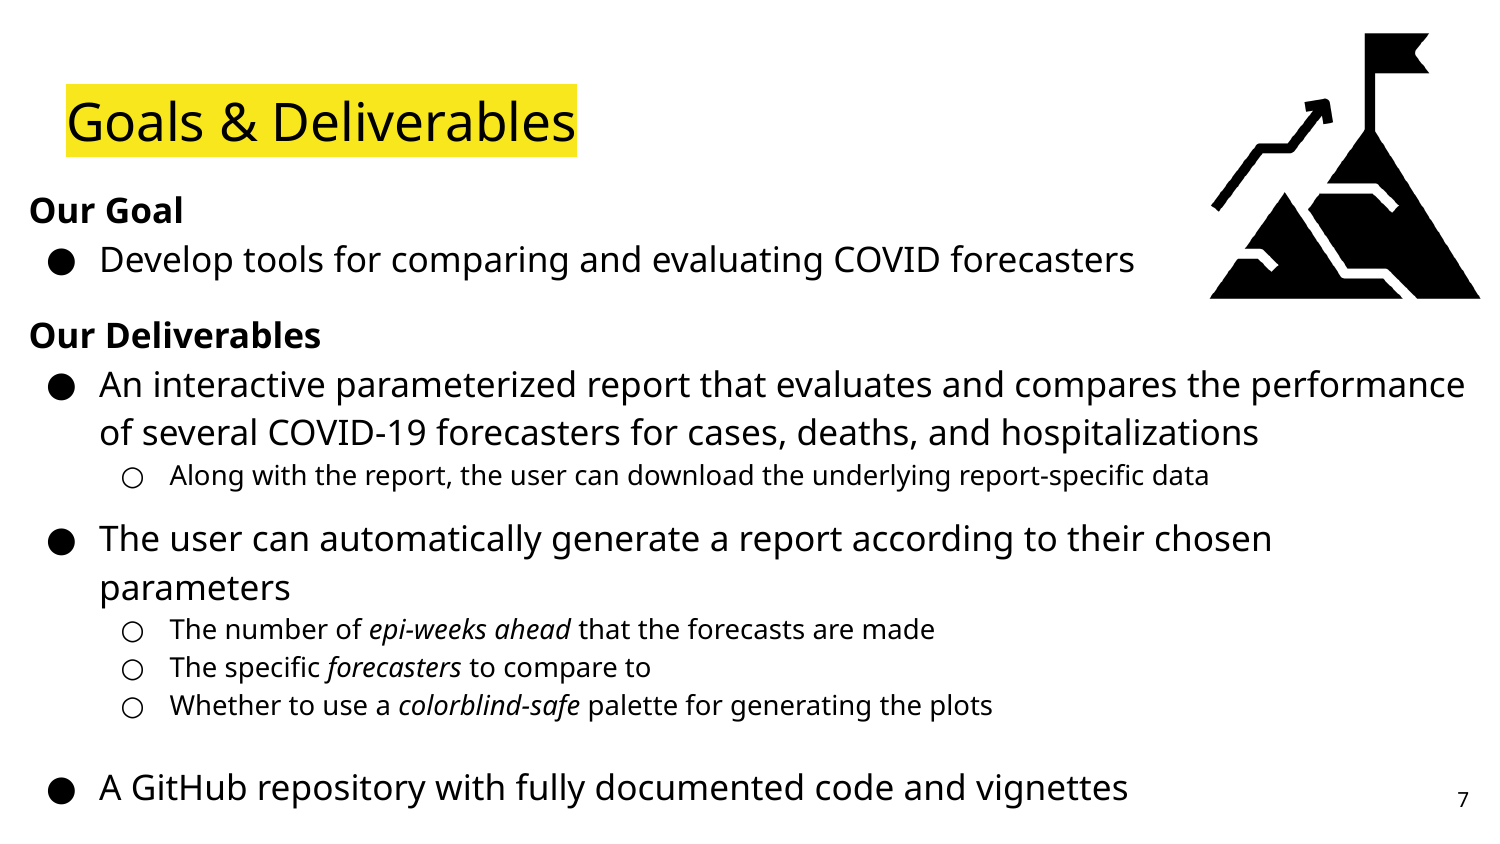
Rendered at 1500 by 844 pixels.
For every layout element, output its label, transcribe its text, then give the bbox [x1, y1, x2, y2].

list Our Goal Develop tools for comparing and evaluating COVID forecasters Our Deliverables An interactive parameterized report that evaluates and compares the performance of several COVID-19 forecasters for cases, deaths, and hospitalizations Along with the report, the user can download the underlying report-specific data The user can automatically generate a report according to their chosen parameters The number of epi-weeks ahead that the forecasts are made The specific forecasters to compare to Whether to use a colorblind-safe palette for generating the plots A GitHub repository with fully documented code and vignettes [13, 166, 1490, 834]
title Goals & Deliverables [51, 72, 1191, 166]
picture [1196, 27, 1487, 304]
slide_number ‹#› [1394, 769, 1484, 834]
